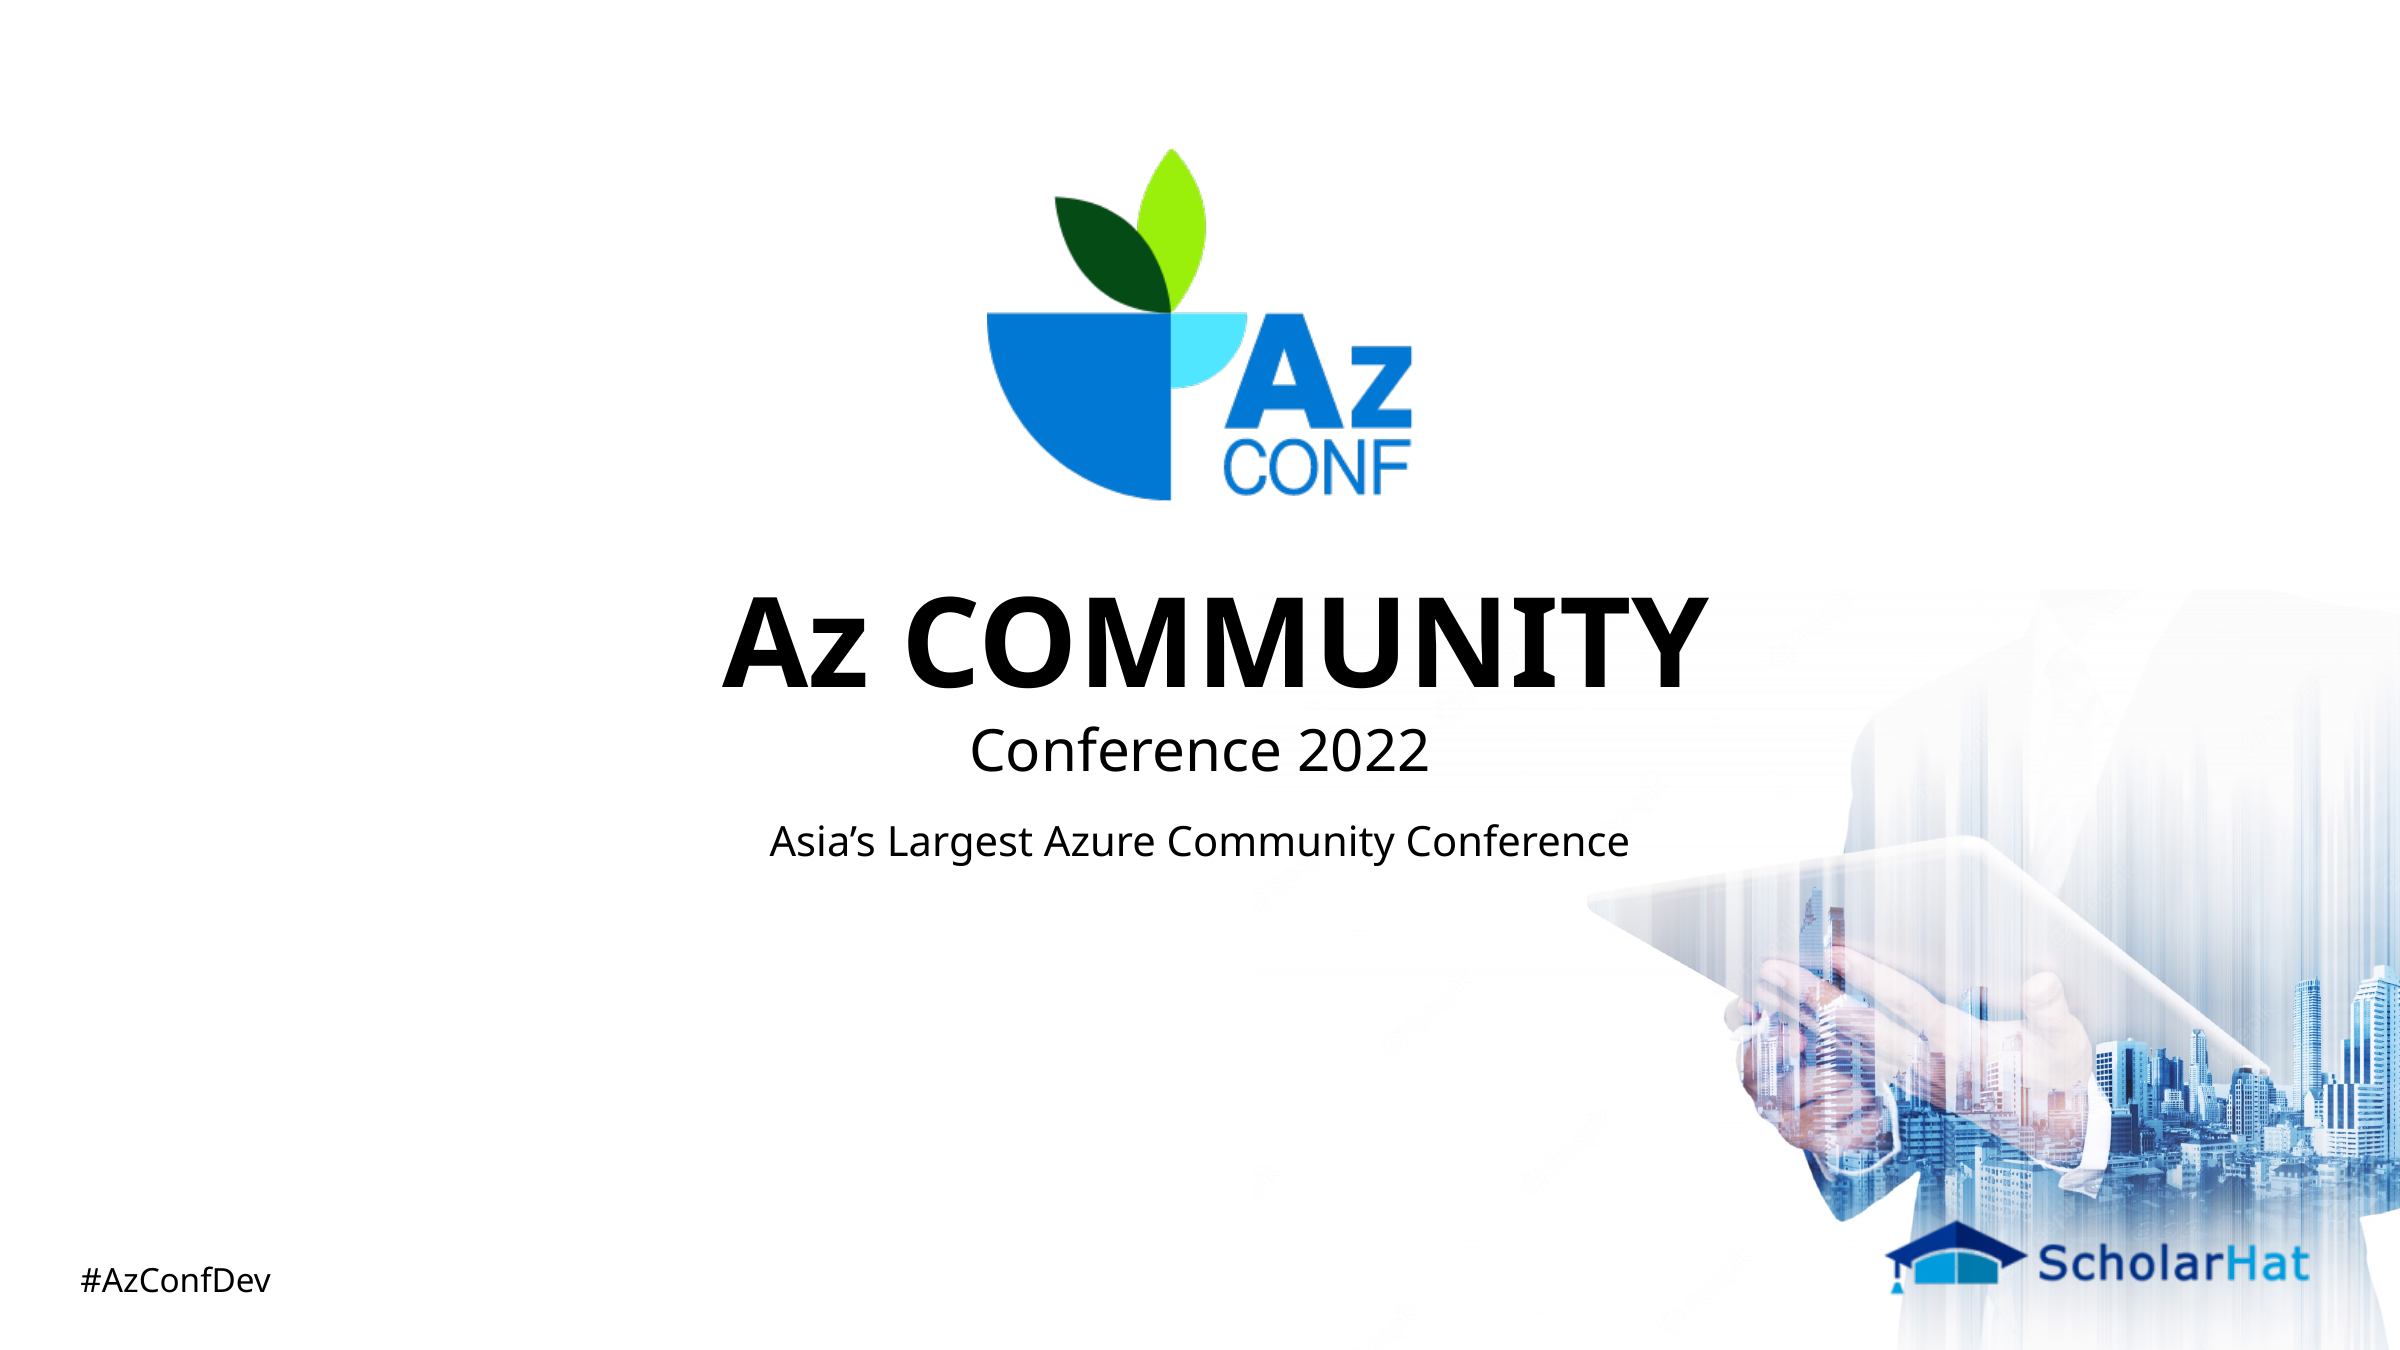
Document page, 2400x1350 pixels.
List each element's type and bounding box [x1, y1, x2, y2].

picture [1258, 743, 1274, 752]
picture [1252, 589, 2400, 1350]
picture [987, 149, 1413, 502]
